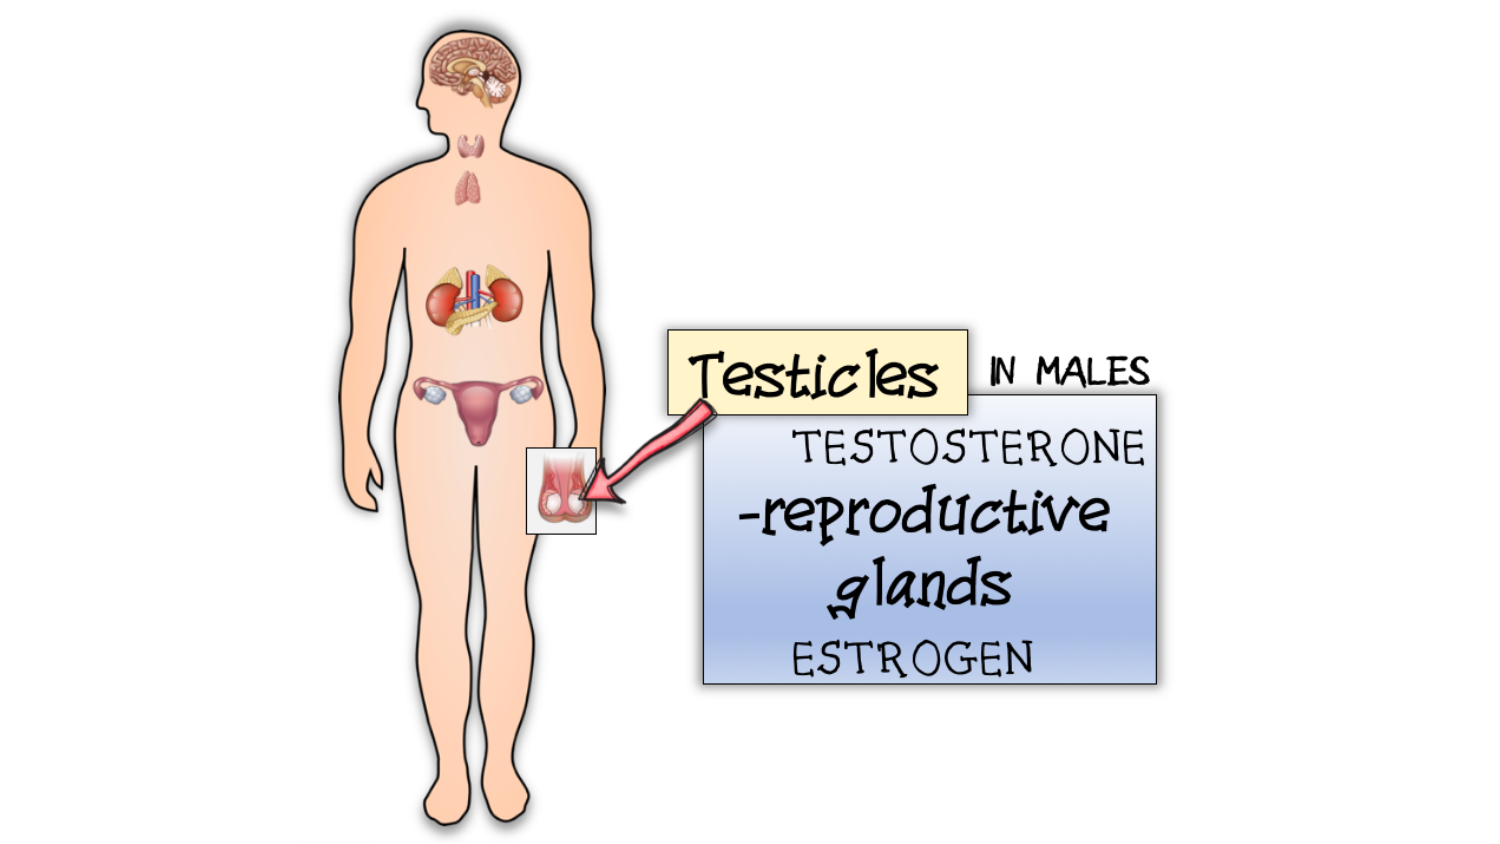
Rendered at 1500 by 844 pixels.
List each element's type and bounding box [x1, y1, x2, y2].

picture [303, 0, 1197, 844]
